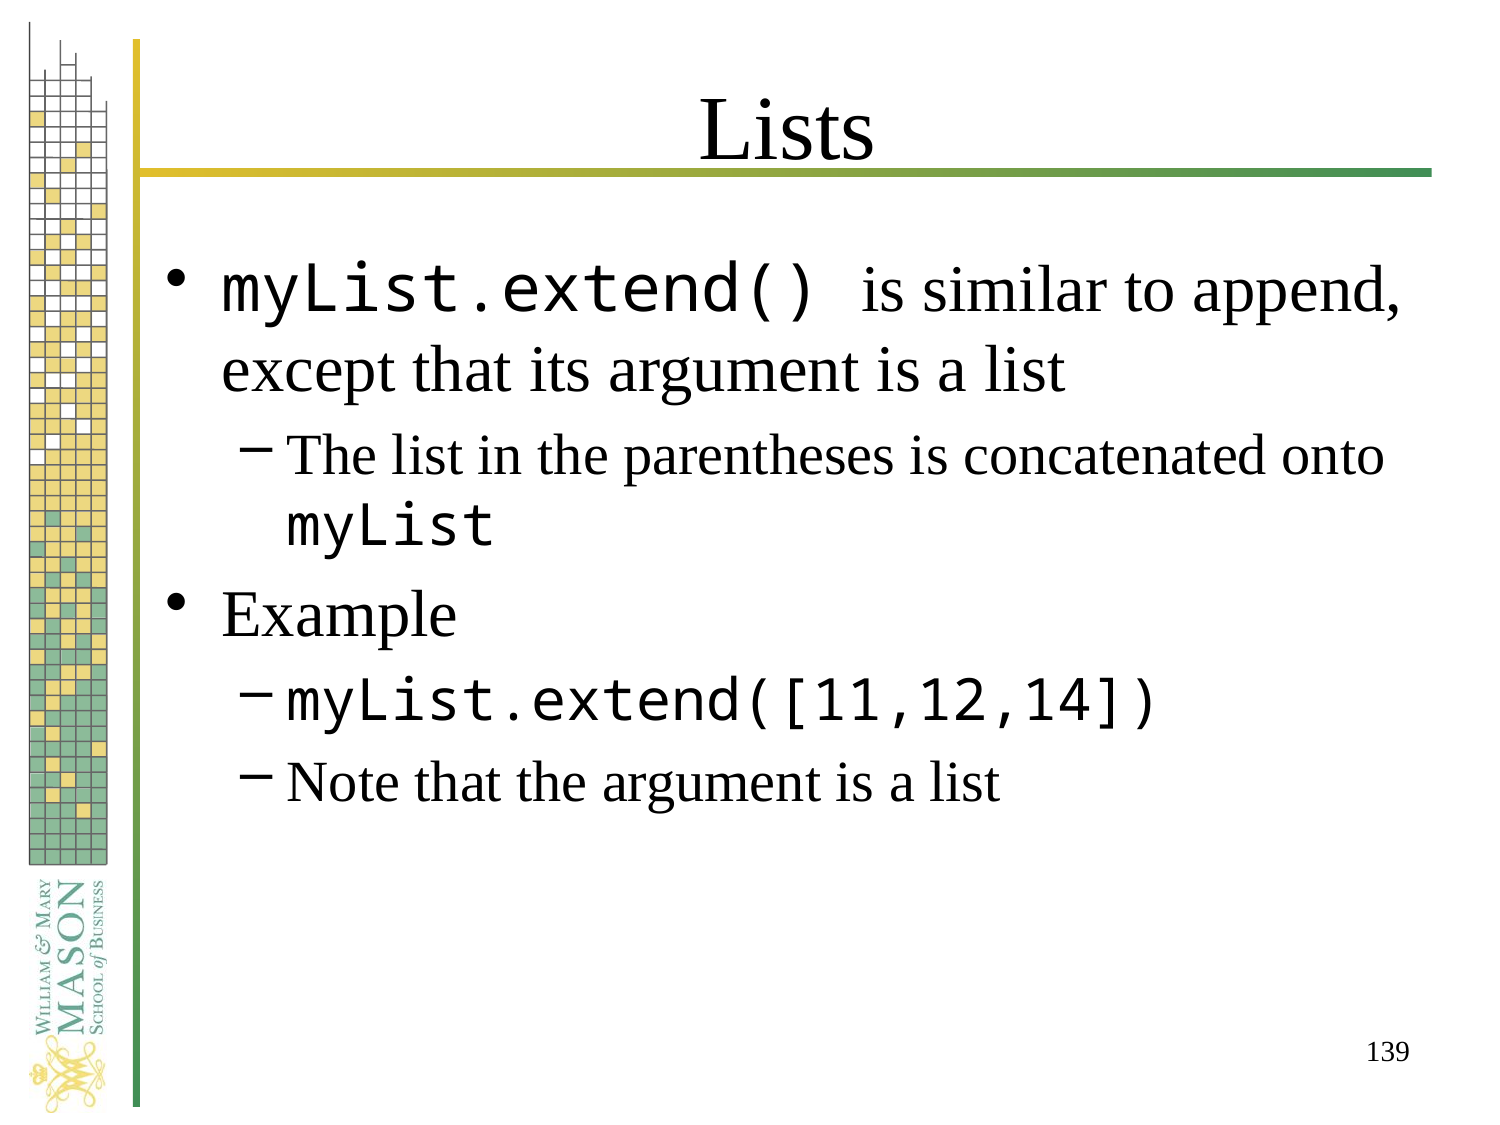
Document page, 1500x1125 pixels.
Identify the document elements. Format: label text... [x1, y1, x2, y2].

list myList.extend() is similar to append, except that its argument is a list The list in the parentheses is concatenated onto myList Example myList.extend([11,12,14]) Note that the argument is a list [150, 237, 1425, 1005]
title Lists [150, 45, 1425, 200]
slide_number 139 [1048, 1024, 1426, 1103]
table_cell Greater than [29, 879, 107, 1113]
